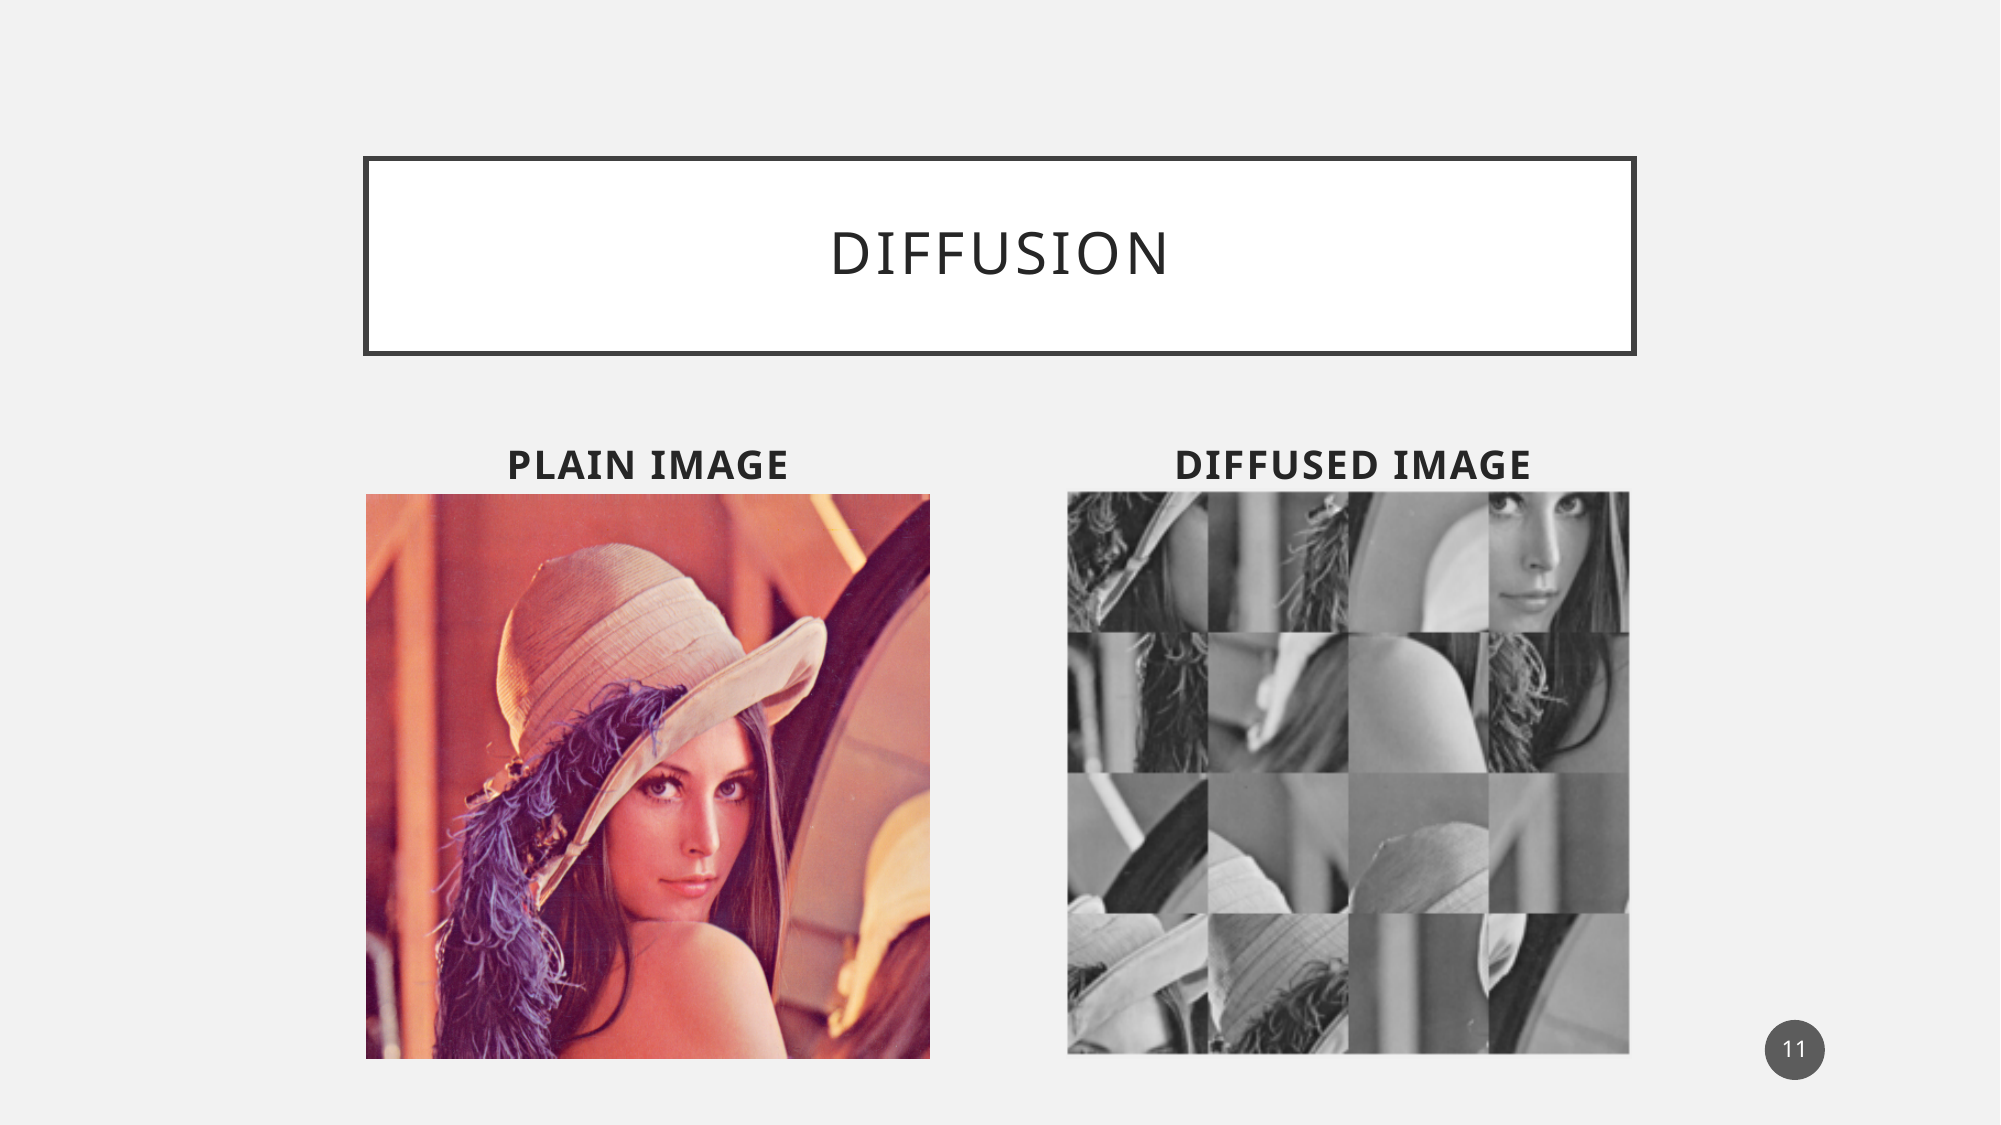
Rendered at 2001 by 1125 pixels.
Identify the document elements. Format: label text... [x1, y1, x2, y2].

picture [1066, 488, 1632, 1059]
title Diffusion [363, 156, 1637, 356]
list Diffused image [1002, 379, 1703, 495]
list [365, 494, 930, 1059]
list Plain Image [297, 379, 998, 495]
slide_number 11 [1764, 1019, 1825, 1080]
